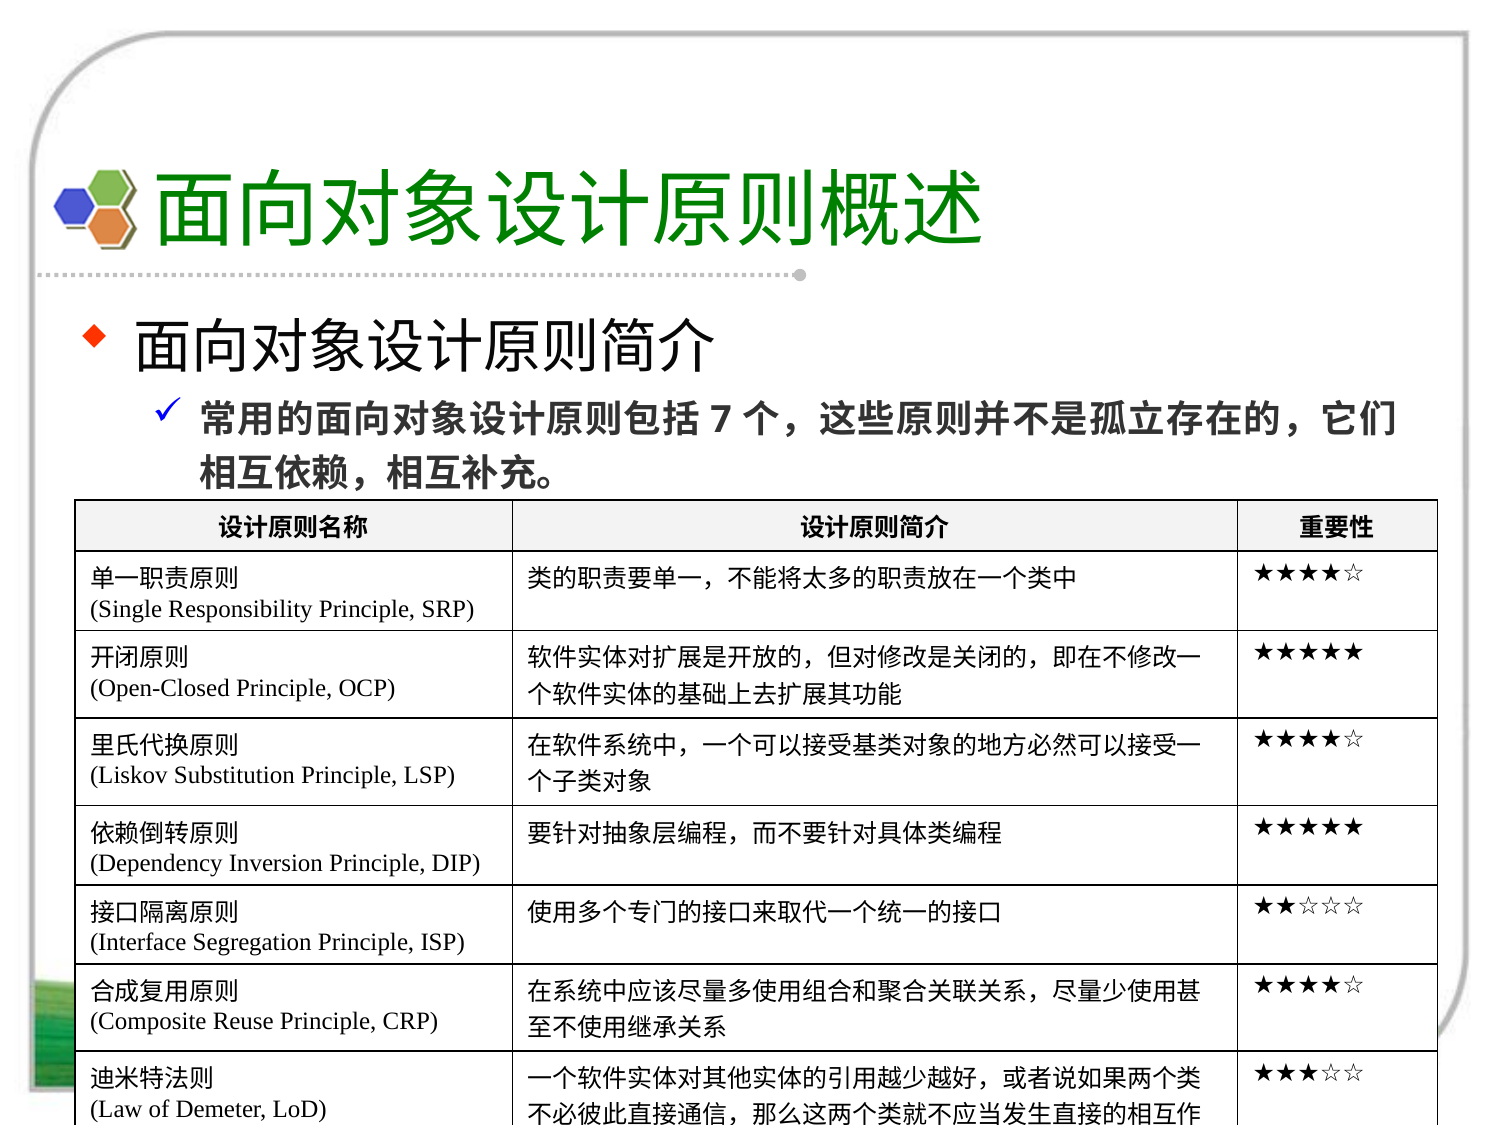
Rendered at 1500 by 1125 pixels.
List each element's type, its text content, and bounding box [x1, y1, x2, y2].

table_cell 合成复用原则 (Composite Reuse Principle, CRP) [76, 965, 512, 1050]
table_cell ★★☆☆☆ [1238, 886, 1437, 963]
table_cell ★★★☆☆ [1238, 1052, 1437, 1125]
table_cell 软件实体对扩展是开放的，但对修改是关闭的，即在不修改一 个软件实体的基础上去扩展其功能 [513, 631, 1237, 717]
table_cell ★★★★☆ [1238, 719, 1437, 805]
table_cell 接口隔离原则 (Interface Segregation Principle, ISP) [76, 886, 512, 963]
table_cell 要针对抽象层编程，而不要针对具体类编程 [513, 806, 1237, 884]
table_header 设计原则简介 [513, 501, 1237, 550]
table_cell 一个软件实体对其他实体的引用越少越好，或者说如果两个类 不必彼此直接通信，那么这两个类就不应当发生直接的相互作 用，而是通过引入一个第三者发生间接交互 [513, 1052, 1237, 1125]
list 面向对象设计原则简介 常用的面向对象设计原则包括7个，这些原则并不是孤立存在的，它们相互依赖，相互补充。 [62, 287, 1413, 963]
table_cell 单一职责原则 (Single Responsibility Principle, SRP) [76, 552, 512, 630]
picture [0, 0, 1500, 1125]
table_cell 在软件系统中，一个可以接受基类对象的地方必然可以接受一 个子类对象 [513, 719, 1237, 805]
table_cell 使用多个专门的接口来取代一个统一的接口 [513, 886, 1237, 963]
table_cell 在系统中应该尽量多使用组合和聚合关联关系，尽量少使用甚 至不使用继承关系 [513, 965, 1237, 1050]
table_cell 依赖倒转原则 (Dependency Inversion Principle, DIP) [76, 806, 512, 884]
table_cell 迪米特法则 (Law of Demeter, LoD) [76, 1052, 512, 1125]
table_cell ★★★★☆ [1238, 965, 1437, 1050]
table_cell 类的职责要单一，不能将太多的职责放在一个类中 [513, 552, 1237, 630]
table_header 重要性 [1238, 501, 1437, 550]
table_cell ★★★★★ [1238, 806, 1437, 884]
table_header 设计原则名称 [76, 501, 512, 550]
table_cell 里氏代换原则 (Liskov Substitution Principle, LSP) [76, 719, 512, 805]
table_cell ★★★★★ [1238, 631, 1437, 717]
table_cell 开闭原则 (Open-Closed Principle, OCP) [76, 631, 512, 717]
title 面向对象设计原则概述 [137, 149, 1175, 263]
table_cell ★★★★☆ [1238, 552, 1437, 630]
